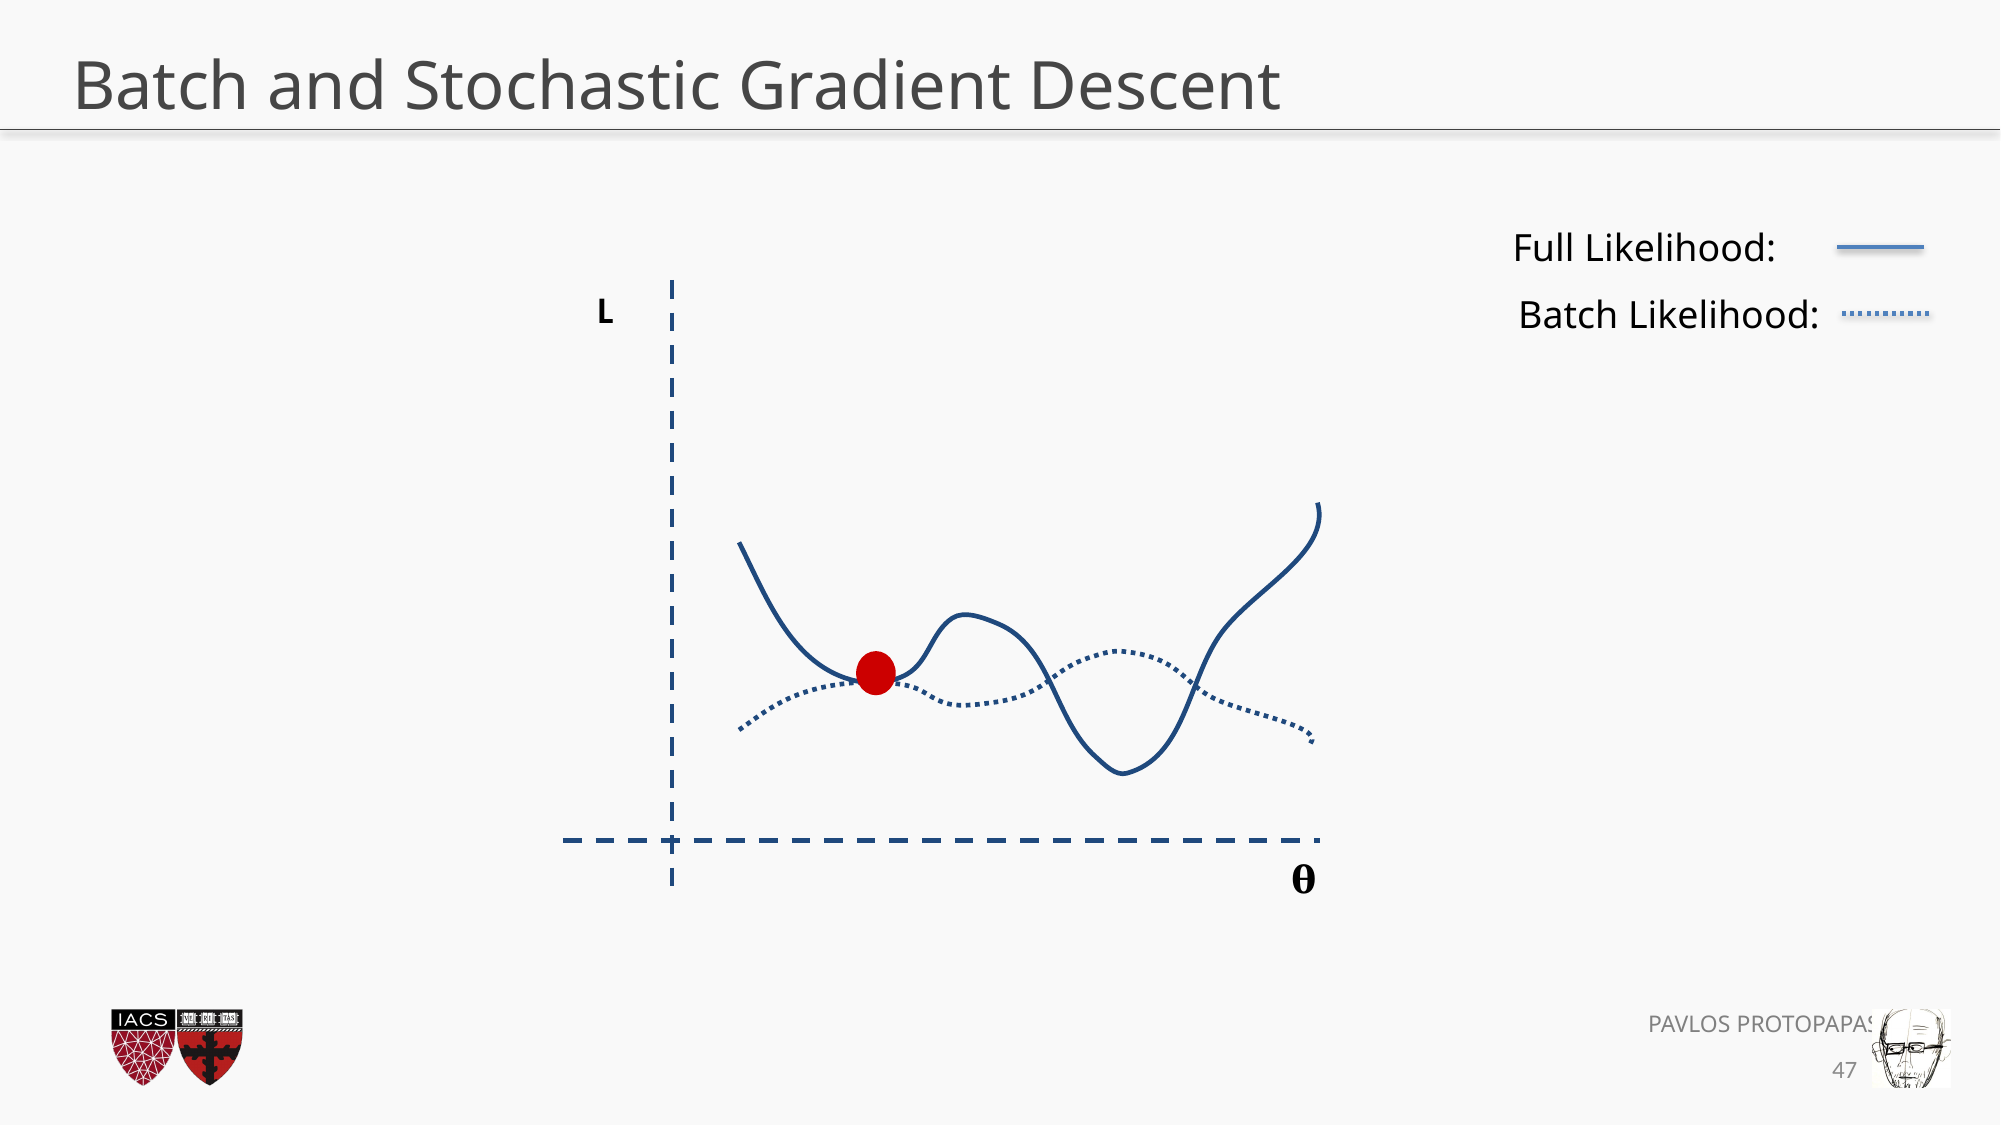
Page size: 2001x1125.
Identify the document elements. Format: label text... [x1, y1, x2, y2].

title Batch and Stochastic Gradient Descent [57, 35, 1943, 162]
picture [1872, 1009, 1951, 1088]
slide_number 47 [1405, 1038, 1873, 1099]
picture [109, 1009, 243, 1086]
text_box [1499, 216, 1930, 345]
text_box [562, 270, 1365, 946]
